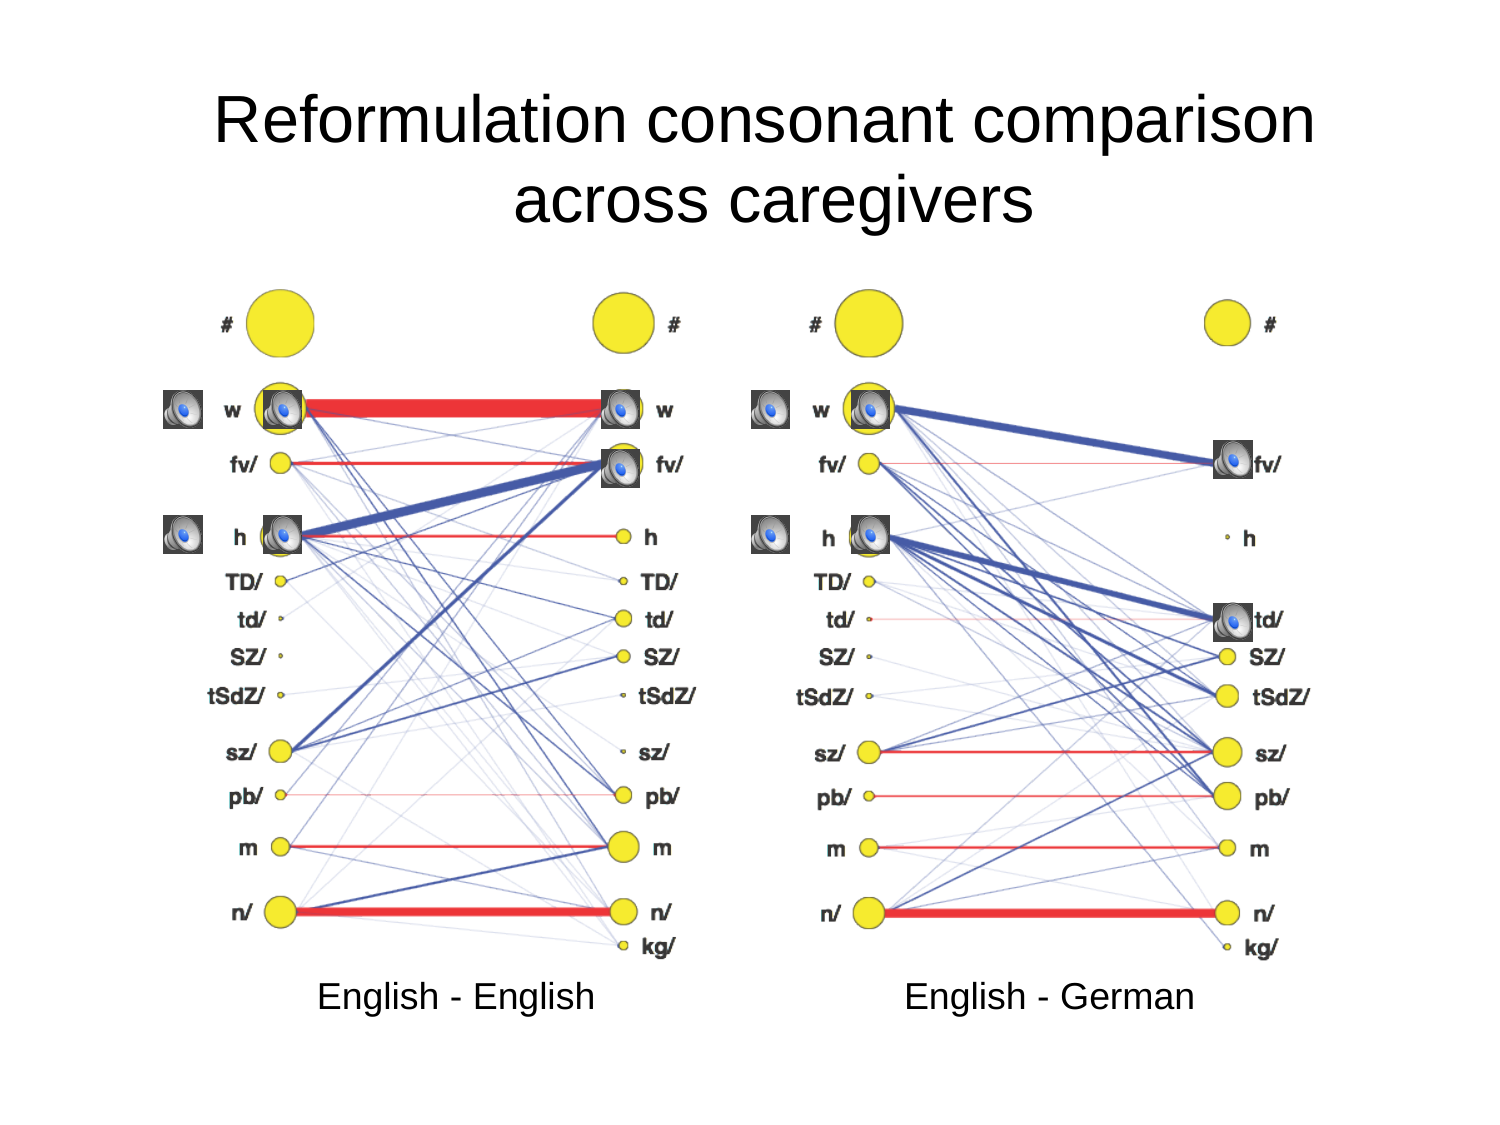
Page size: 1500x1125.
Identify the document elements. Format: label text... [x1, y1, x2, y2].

text_box Reformulation consonant comparison across caregivers [99, 62, 1450, 250]
picture [32, 288, 1463, 968]
text_box English - German [889, 975, 1211, 1024]
text_box English - English [302, 975, 611, 1024]
